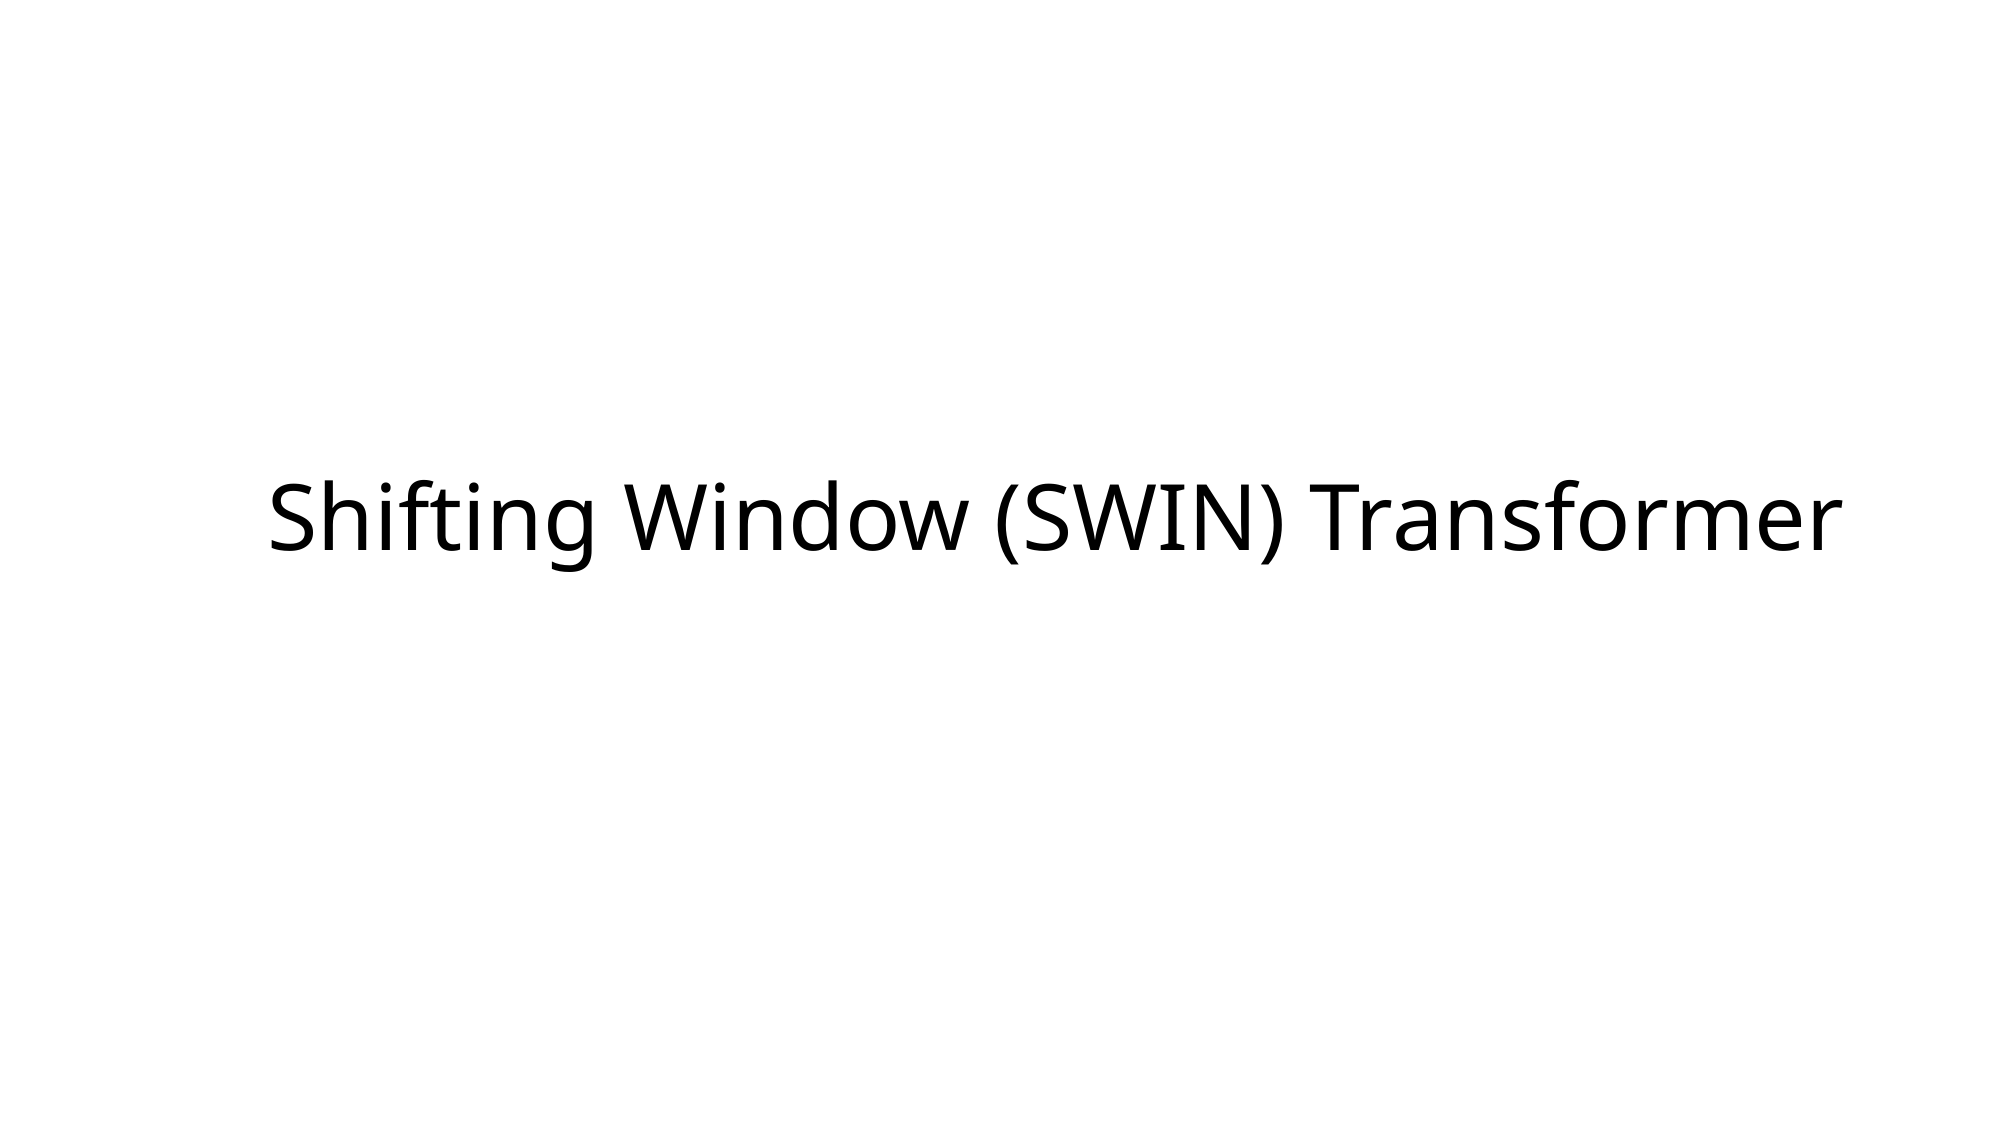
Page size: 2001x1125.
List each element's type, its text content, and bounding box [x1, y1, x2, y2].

title Shifting Window (SWIN) Transformer [249, 341, 1864, 576]
